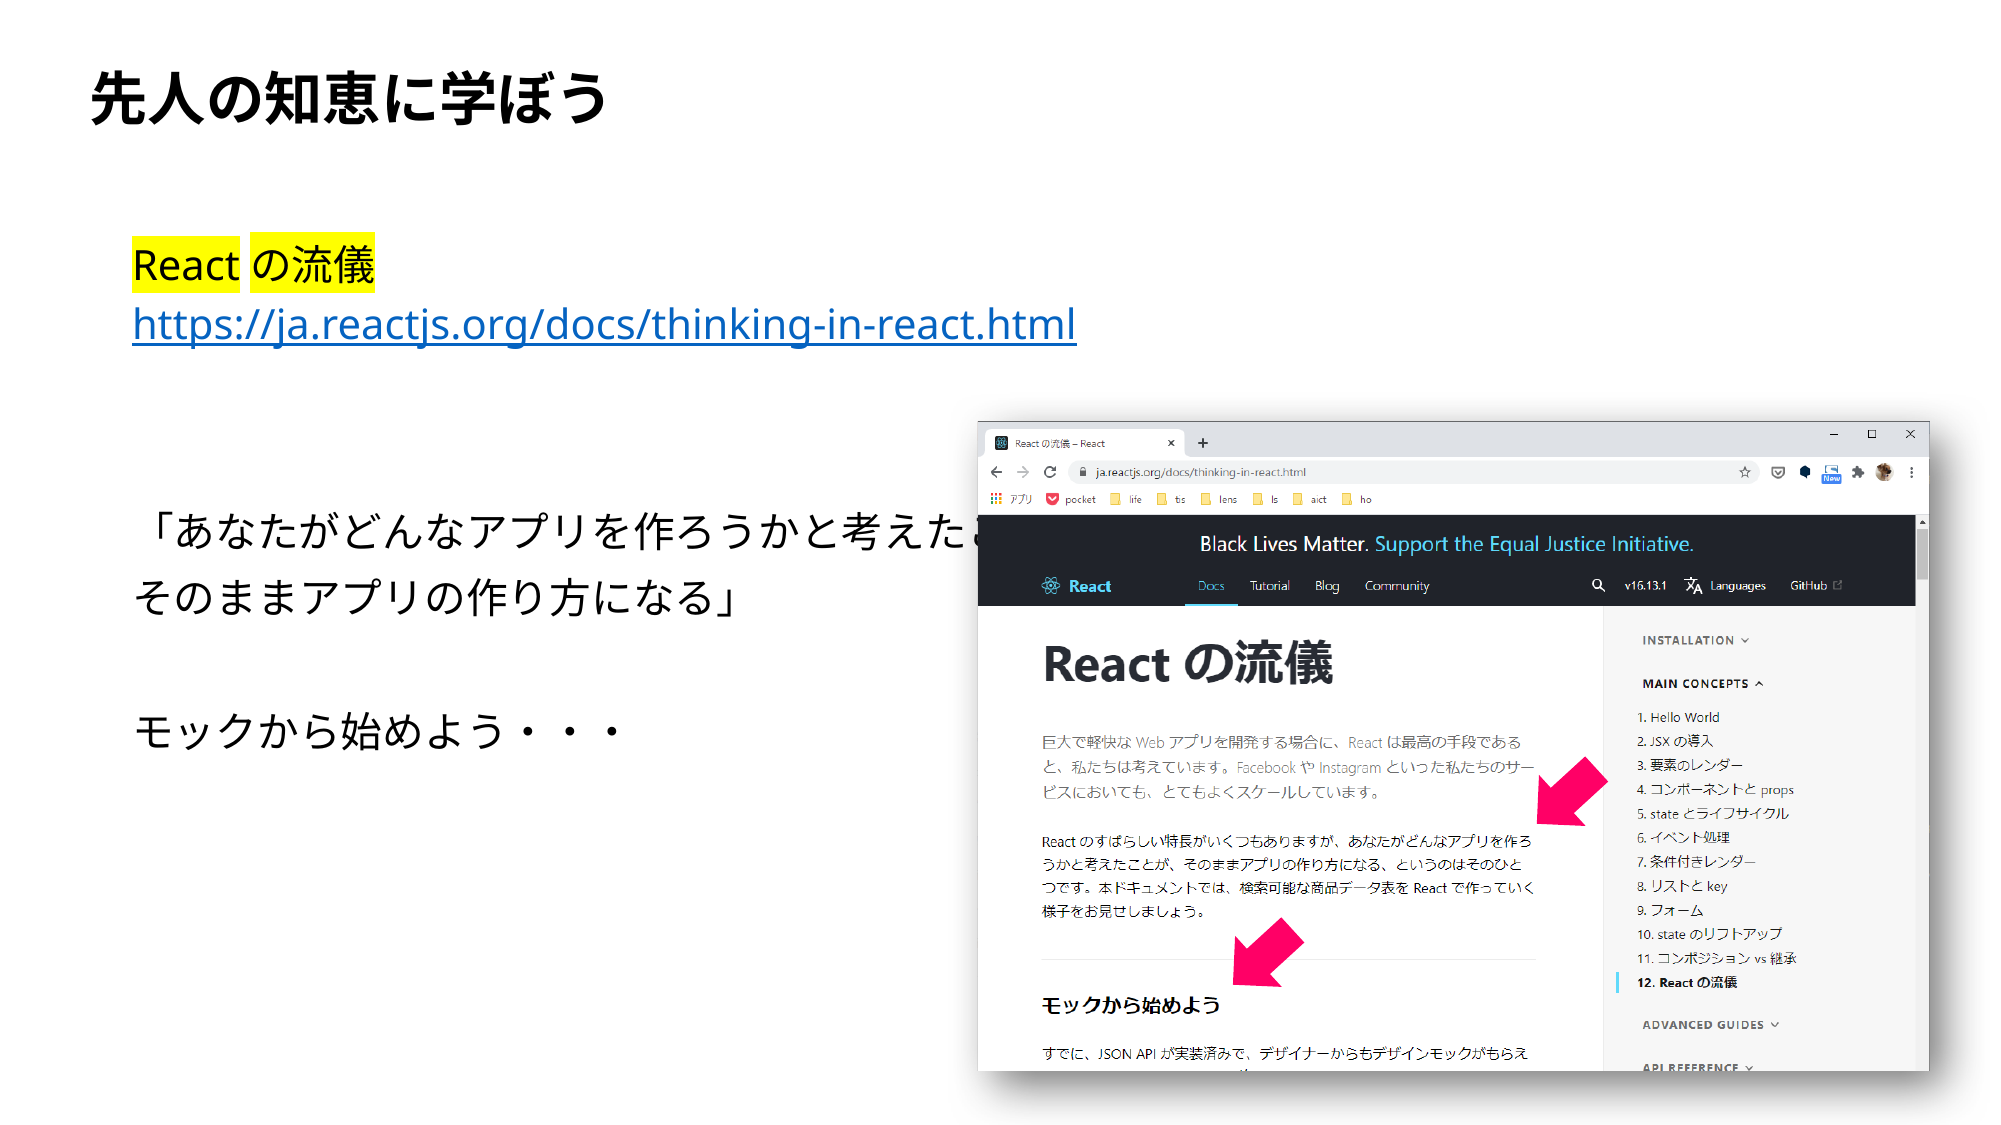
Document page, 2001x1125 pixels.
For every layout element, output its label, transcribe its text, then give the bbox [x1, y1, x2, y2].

picture [977, 421, 1930, 1071]
text_box Reactの流儀 https://ja.reactjs.org/docs/thinking-in-react.html 「あなたがどんなアプリを作ろうかと考えたことが、 そのままアプリの作り方になる」 モックから始めよう・・・ [117, 214, 1904, 897]
text_box 先人の知恵に学ぼう [74, 54, 1454, 140]
